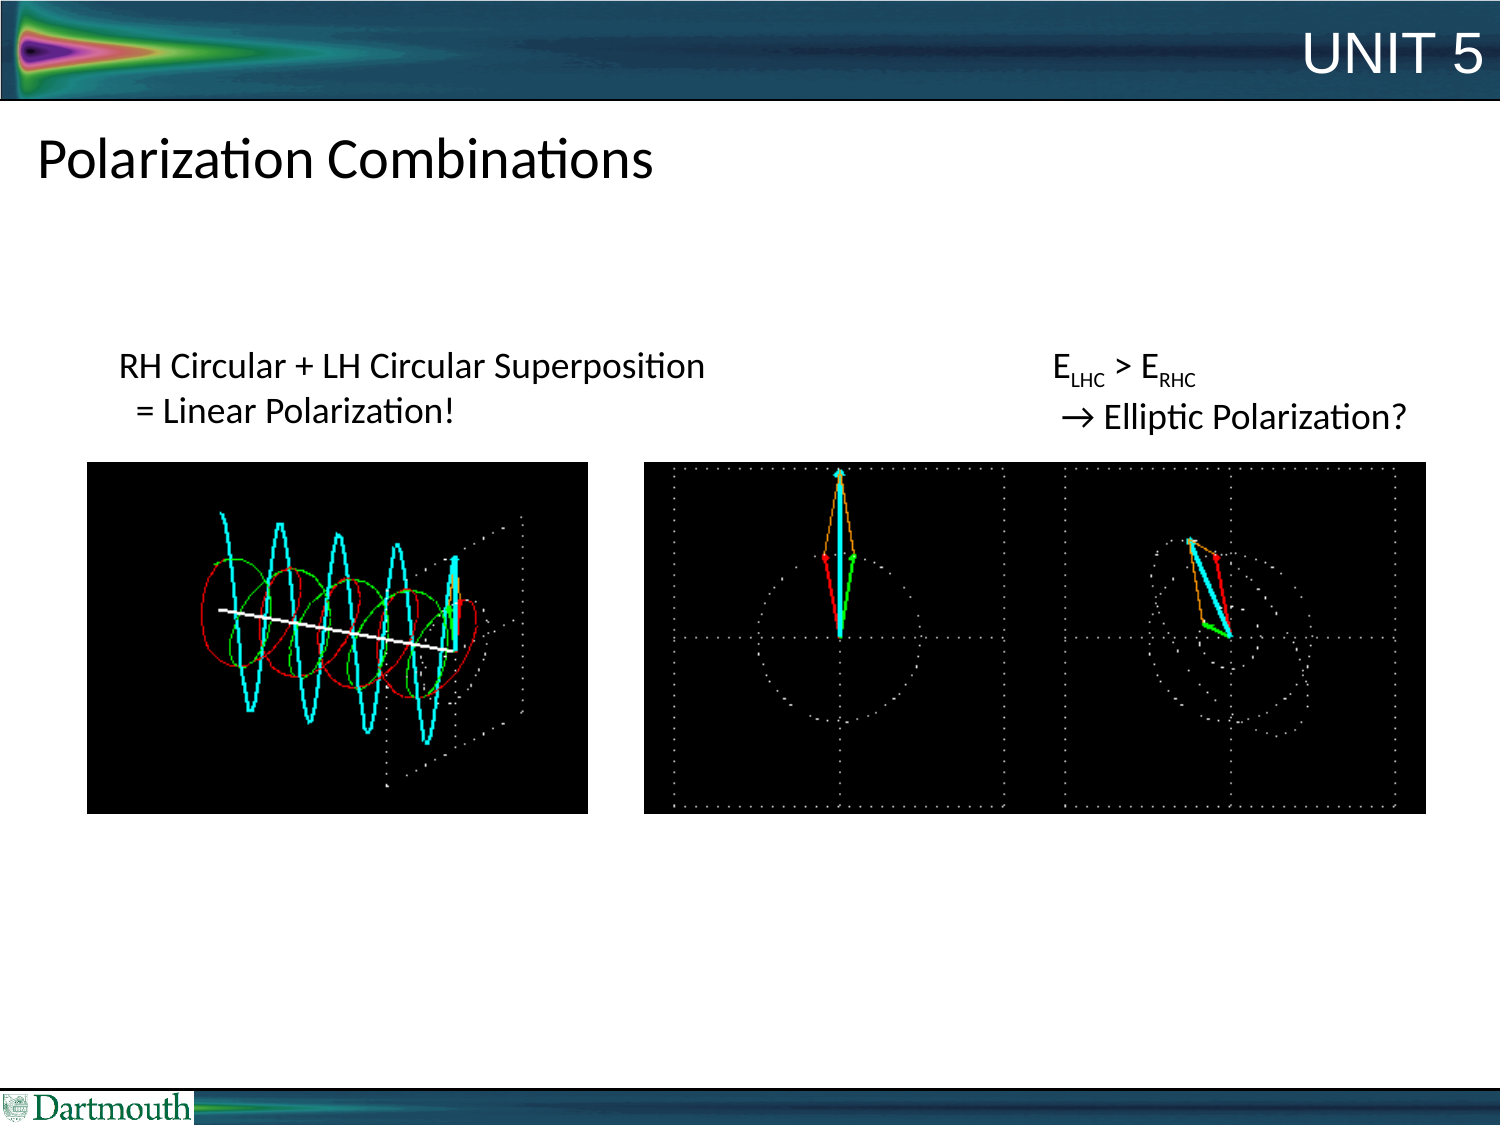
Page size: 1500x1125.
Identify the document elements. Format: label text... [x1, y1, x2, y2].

picture [87, 462, 588, 815]
text_box ELHC > ERHC → Elliptic Polarization? [1037, 333, 1424, 445]
text_box Polarization Combinations [22, 112, 669, 198]
text_box RH Circular + LH Circular Superposition = Linear Polarization! [104, 333, 722, 438]
picture [2, 1, 287, 99]
title Unit 5 [287, 0, 1500, 100]
picture [0, 1091, 1500, 1125]
picture [644, 462, 1427, 815]
